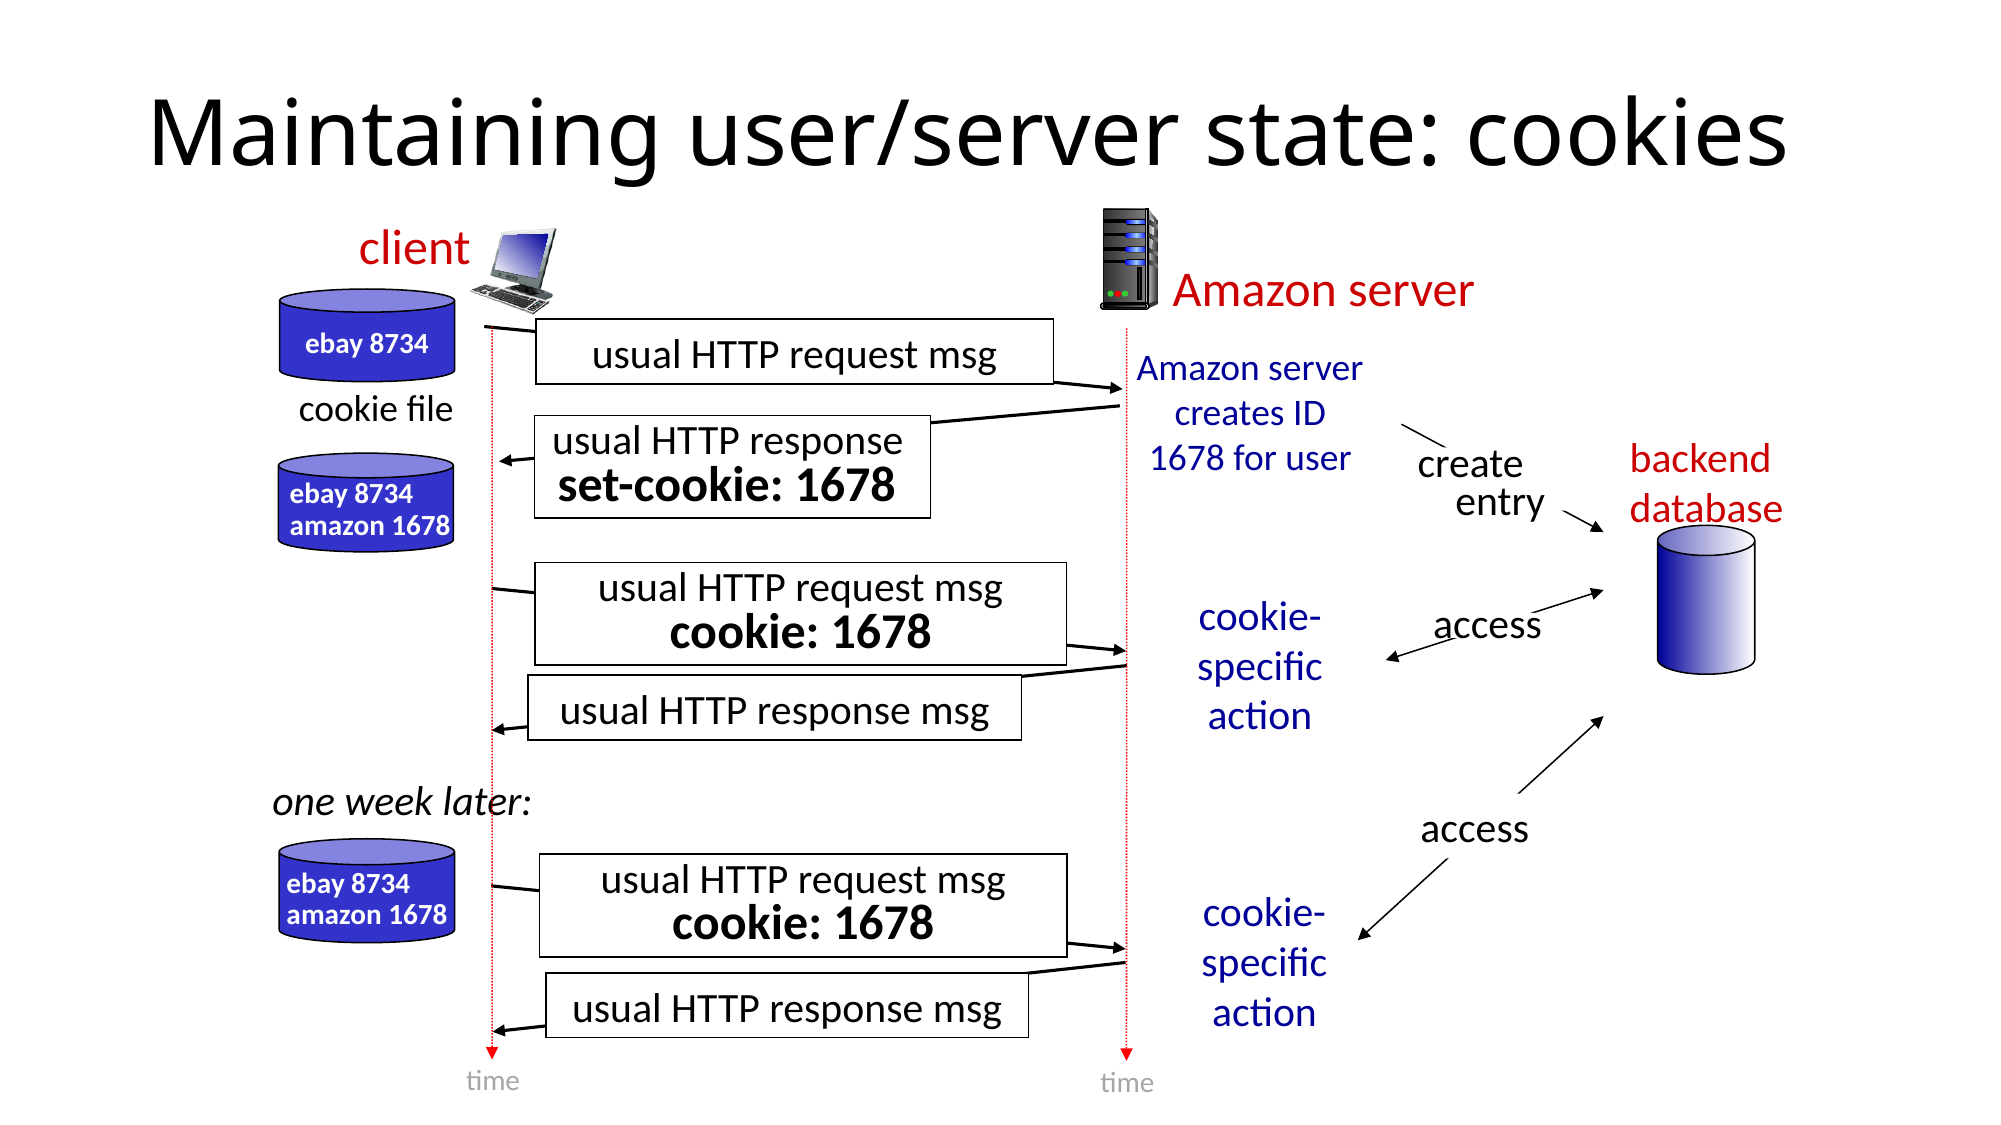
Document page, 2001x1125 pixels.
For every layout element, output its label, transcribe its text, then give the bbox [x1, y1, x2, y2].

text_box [491, 561, 1605, 749]
text_box [485, 1046, 499, 1059]
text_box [483, 318, 1629, 534]
text_box Amazon server [1157, 249, 1491, 318]
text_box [274, 405, 1121, 553]
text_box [279, 288, 456, 383]
text_box [1120, 1047, 1133, 1061]
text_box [1100, 208, 1159, 310]
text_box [490, 715, 1604, 1045]
text_box backend database [1614, 423, 1799, 539]
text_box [448, 224, 559, 322]
text_box cookie file [284, 376, 483, 405]
text_box client [344, 207, 486, 283]
text_box time [451, 1059, 535, 1105]
text_box time [1085, 1061, 1170, 1106]
title Maintaining user/server state: cookies [131, 62, 1856, 209]
text_box one week later: [257, 766, 490, 832]
text_box [1657, 525, 1755, 675]
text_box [271, 838, 500, 944]
